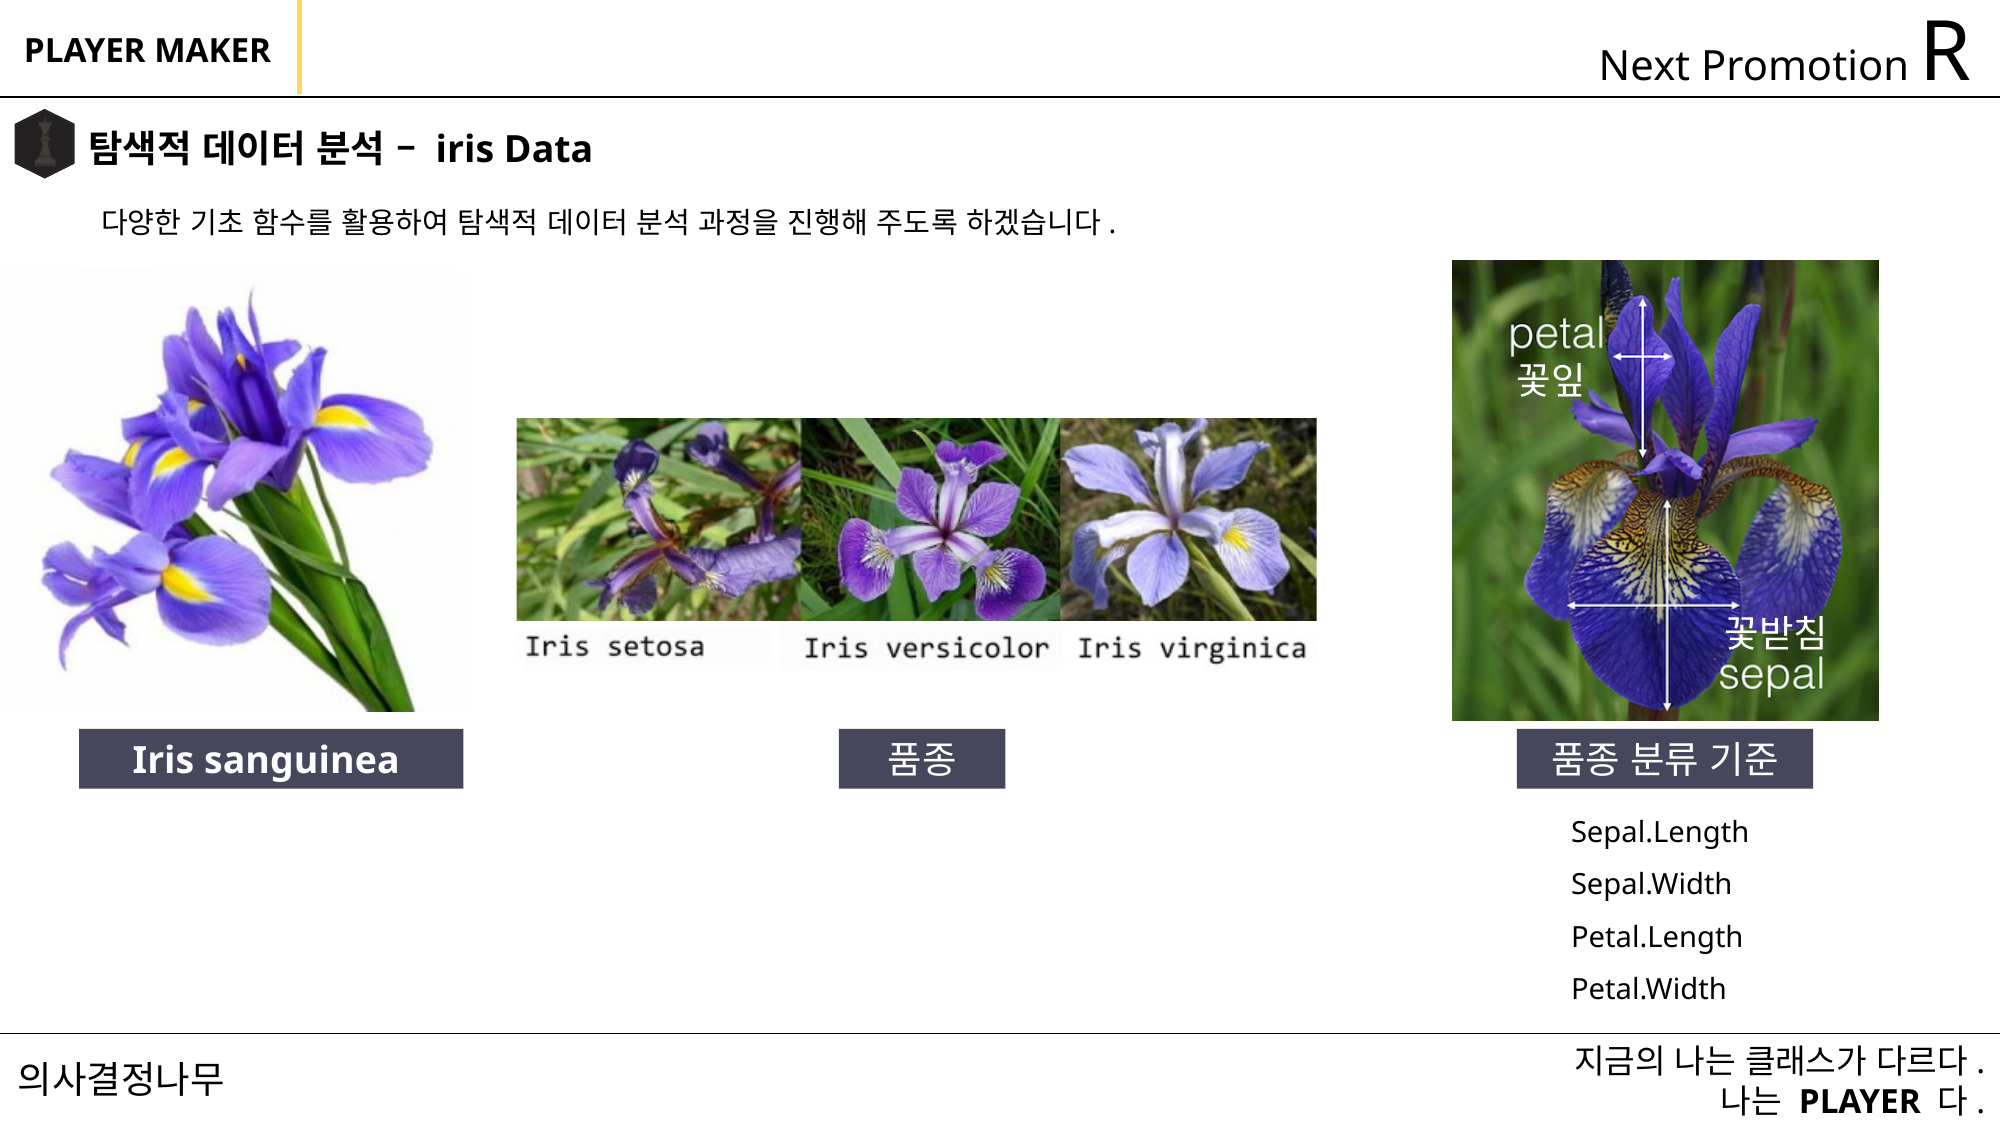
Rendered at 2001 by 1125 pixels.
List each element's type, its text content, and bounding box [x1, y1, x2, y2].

text_box Next Promotion R [1432, 98, 1987, 105]
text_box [9, 106, 80, 178]
picture [516, 418, 1317, 621]
picture [1, 269, 471, 712]
text_box 다양한 기초 함수를 활용하여 탐색적 데이터 분석 과정을 진행해 주도록 하겠습니다. [86, 197, 1132, 248]
text_box PLAYER MAKER [0, 21, 297, 77]
text_box 품종 [838, 728, 1006, 789]
picture [516, 622, 1317, 678]
text_box 의사결정나무 [3, 1048, 240, 1109]
picture [1452, 260, 1879, 721]
text_box 지금의 나는 클래스가 다르다. 나는 PLAYER 다. [1273, 1034, 2000, 1125]
text_box Iris sanguinea [79, 728, 464, 789]
text_box 품종 분류 기준 [1516, 728, 1814, 789]
text_box Next Promotion R [1432, 0, 1987, 96]
text_box Sepal.Length Sepal.Width Petal.Length Petal.Width [1556, 788, 1830, 1013]
text_box 탐색적 데이터 분석 – iris Data [80, 117, 698, 178]
text_box PLAYER MAKER [302, 21, 311, 77]
